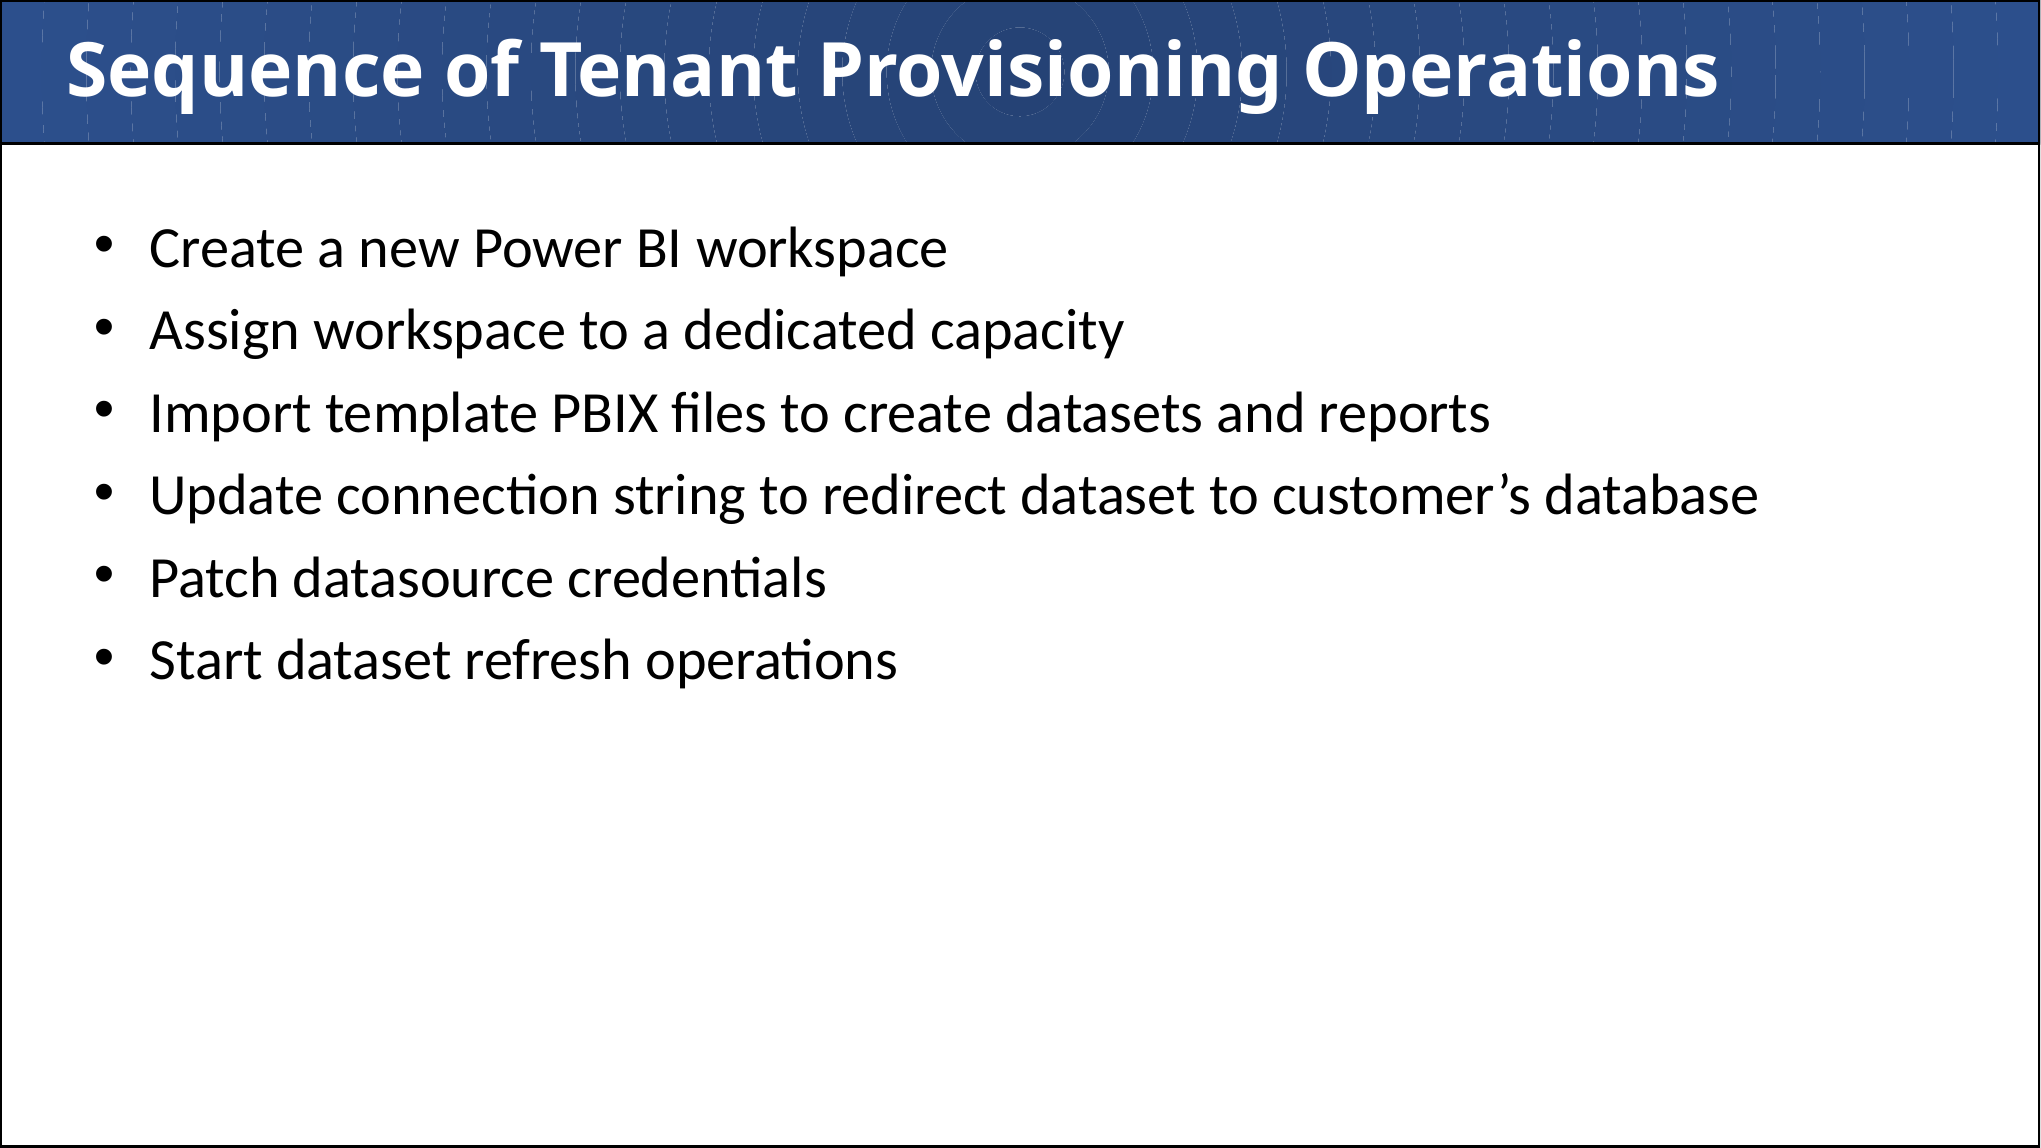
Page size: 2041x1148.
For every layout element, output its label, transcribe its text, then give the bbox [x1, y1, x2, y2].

list Create a new Power BI workspace Assign workspace to a dedicated capacity Import template PBIX files to create datasets and reports Update connection string to redirect dataset to customer’s database Patch datasource credentials Start dataset refresh operations [79, 201, 1988, 752]
title Sequence of Tenant Provisioning Operations [51, 31, 1988, 113]
